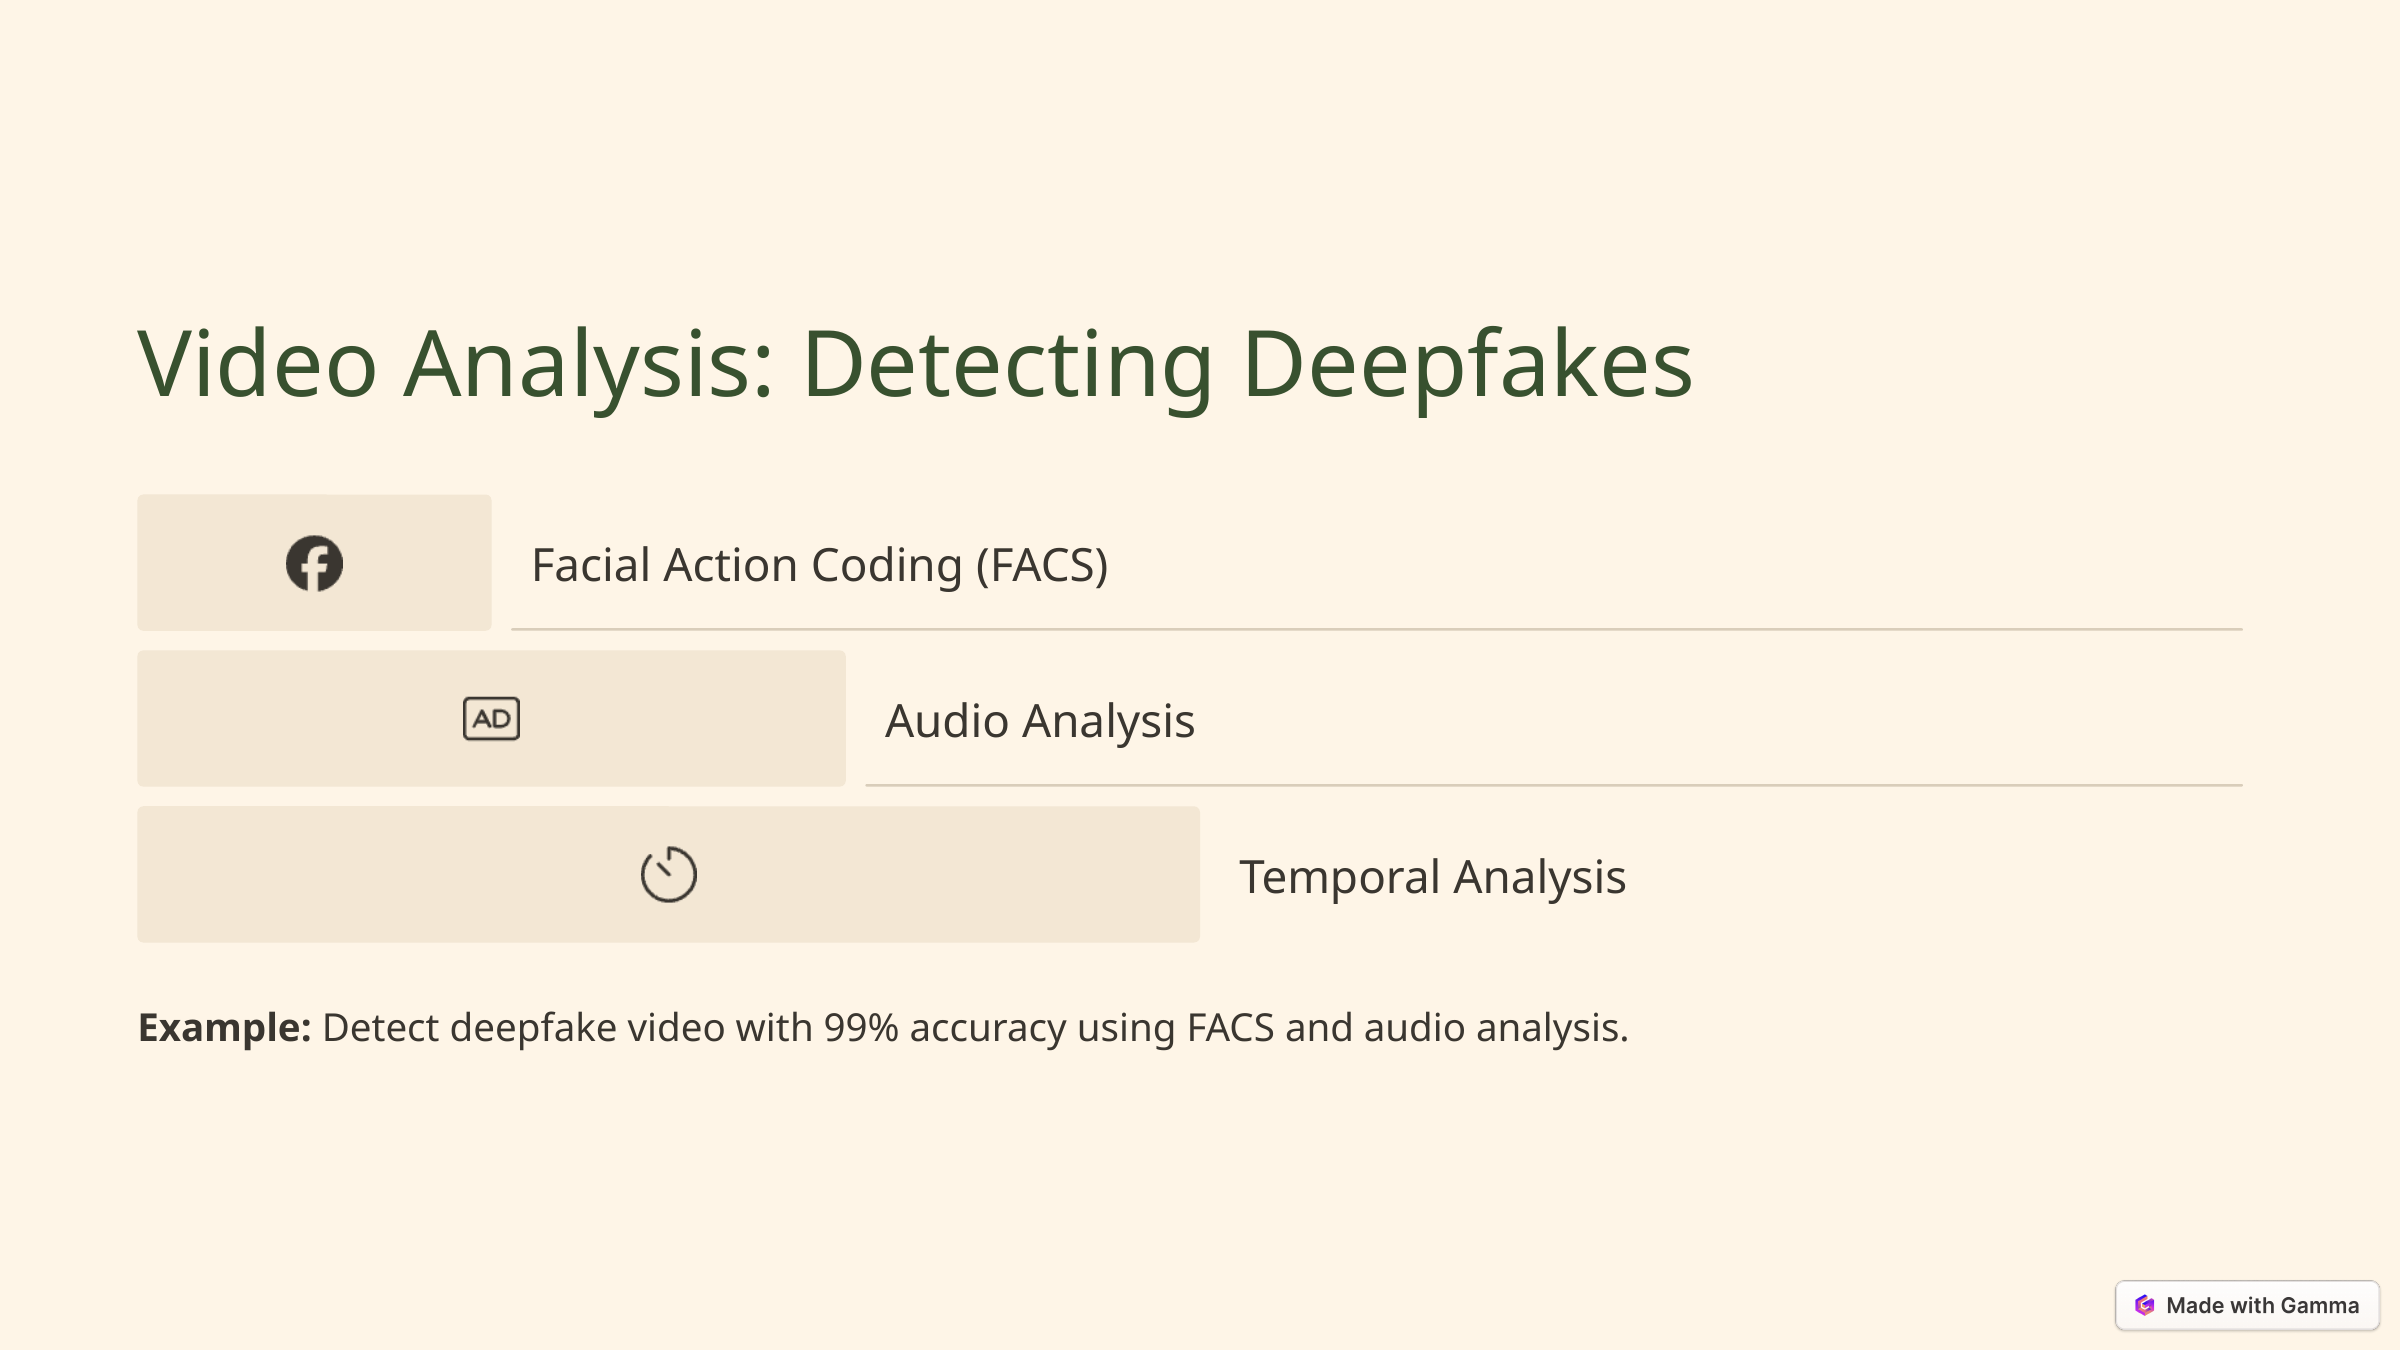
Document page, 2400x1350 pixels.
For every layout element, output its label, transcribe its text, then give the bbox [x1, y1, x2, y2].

text_box [137, 650, 846, 787]
text_box [137, 806, 1201, 943]
picture [2106, 1271, 2389, 1339]
text_box Temporal Analysis [1239, 845, 1629, 904]
text_box Facial Action Coding (FACS) [530, 533, 1120, 592]
text_box Video Analysis: Detecting Deepfakes [137, 300, 1689, 416]
picture [641, 839, 697, 909]
text_box Example: Detect deepfake video with 99% accuracy using FACS and audio analysis. [137, 986, 2263, 1050]
text_box [137, 494, 492, 631]
picture [286, 528, 343, 598]
picture [463, 683, 520, 753]
text_box Audio Analysis [885, 689, 1195, 748]
